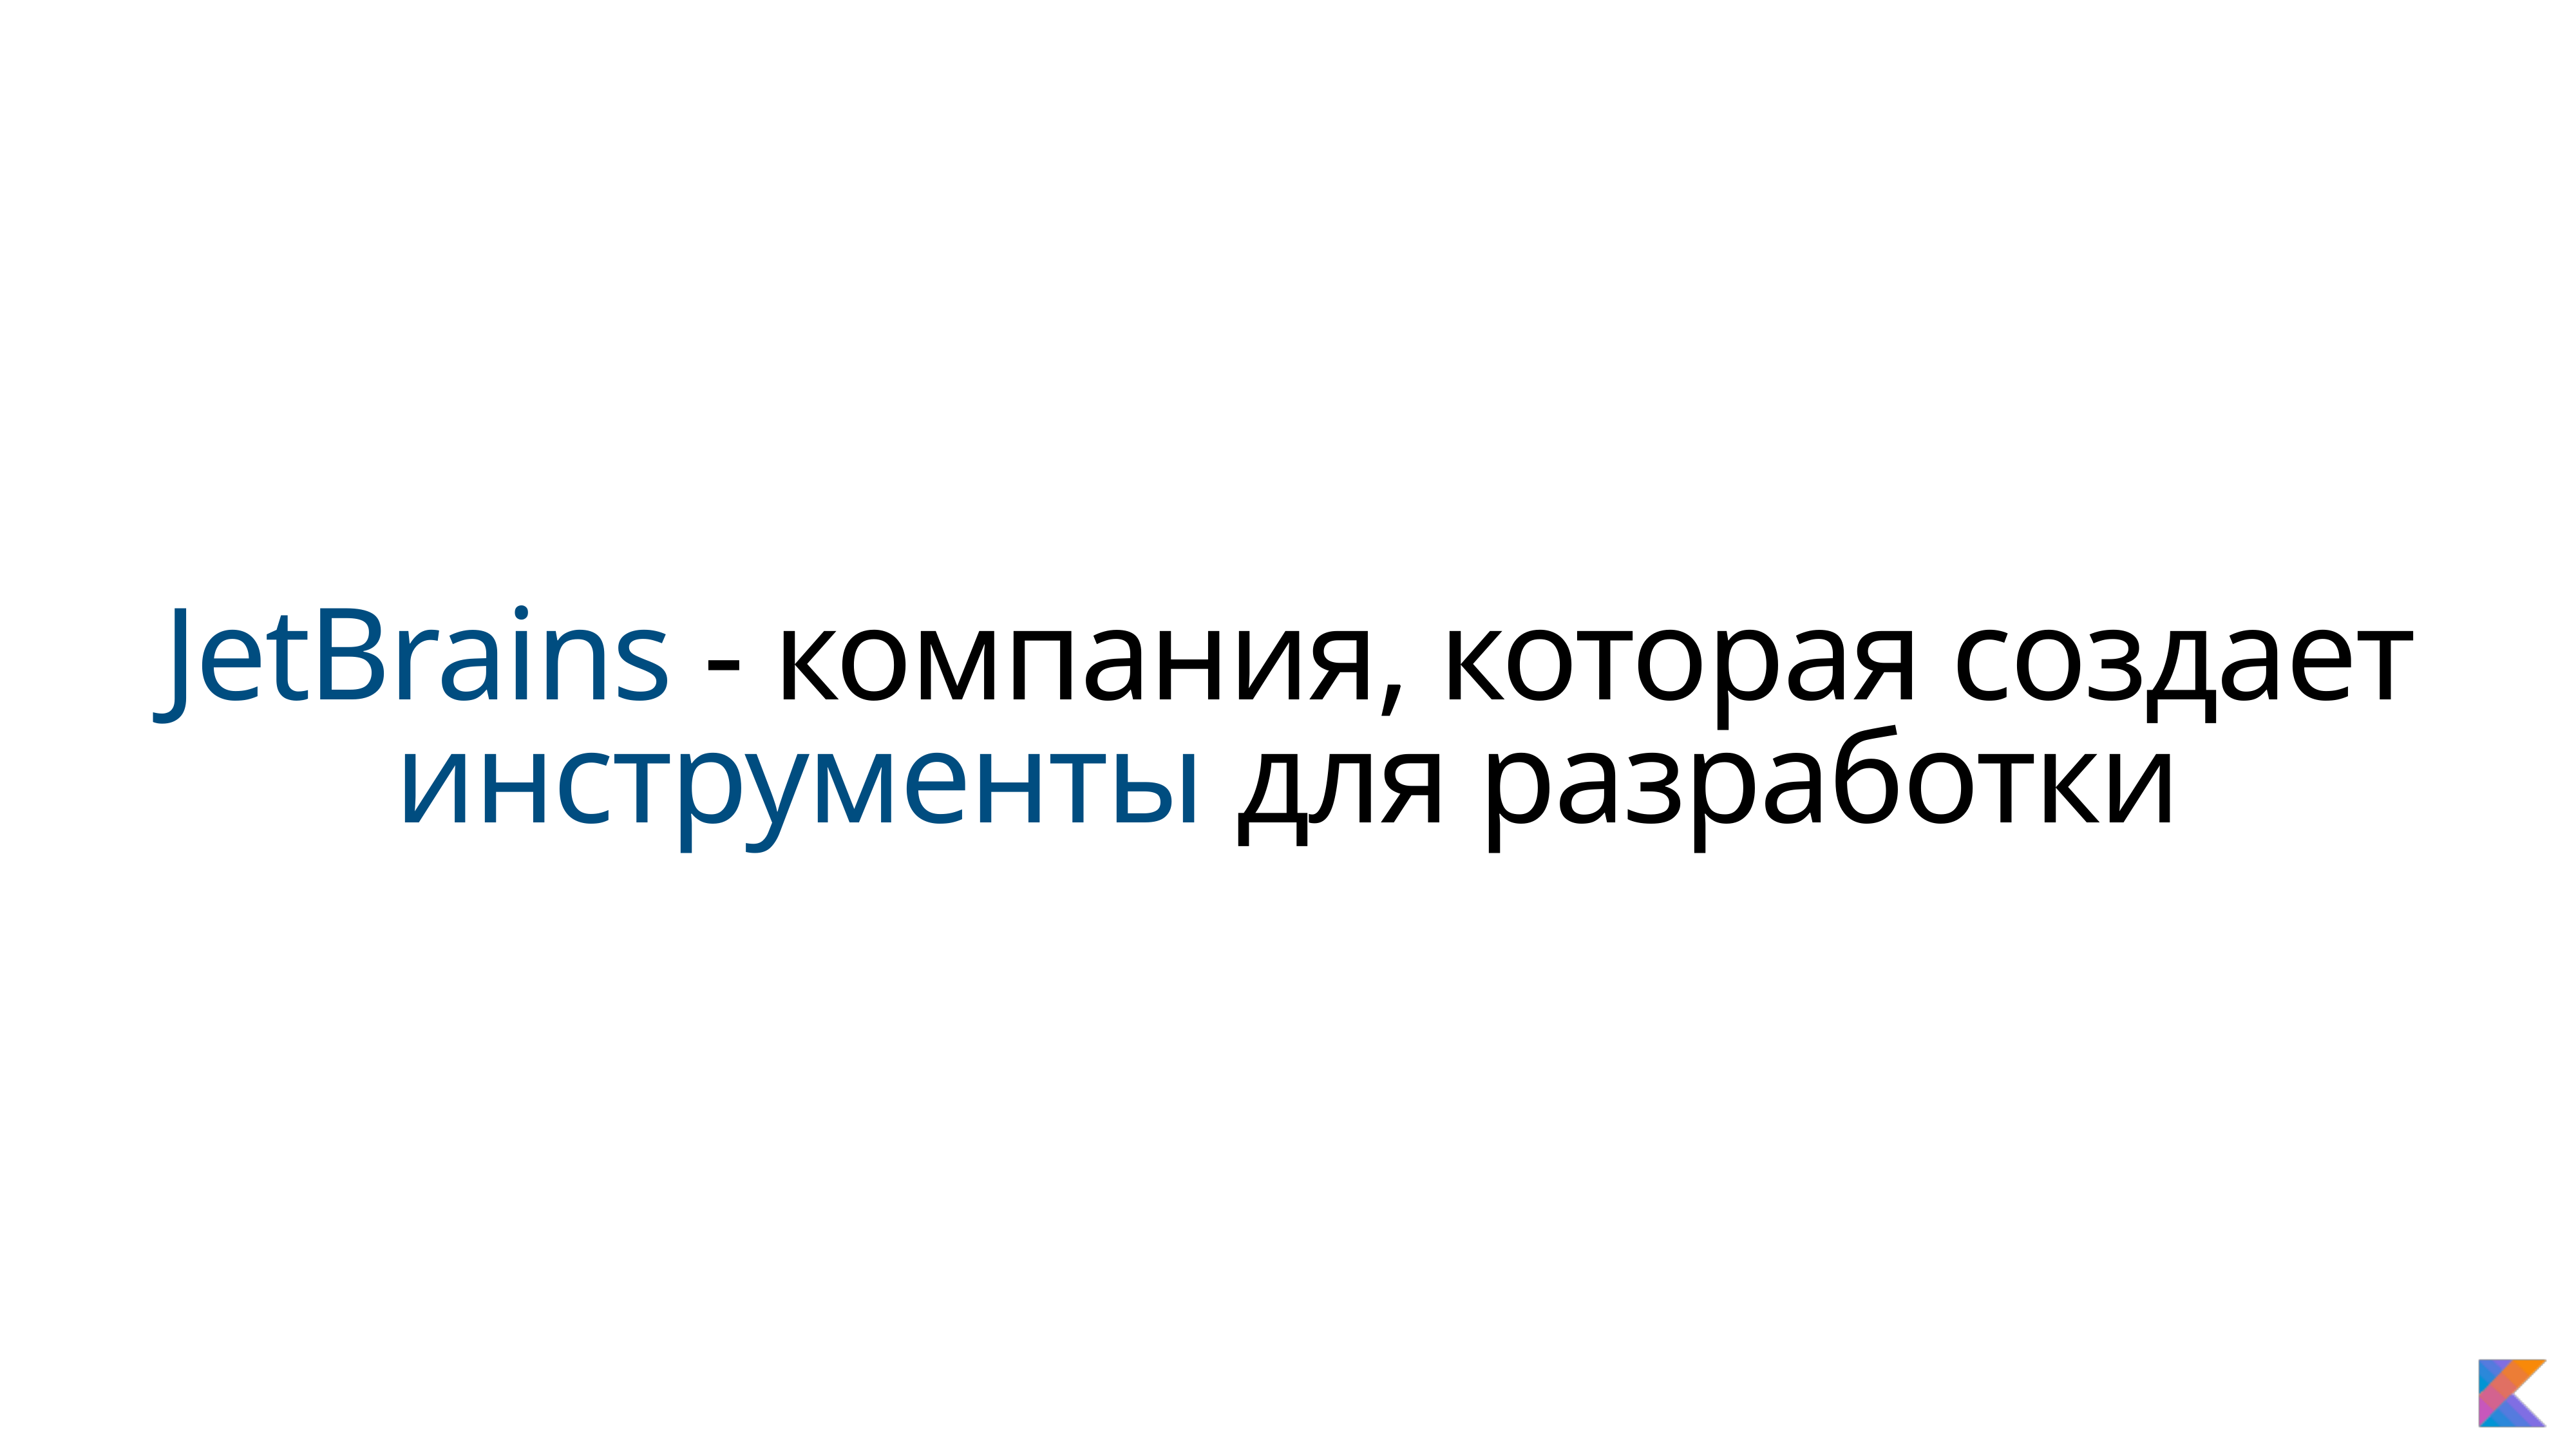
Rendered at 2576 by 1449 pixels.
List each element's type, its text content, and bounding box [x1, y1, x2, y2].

list JetBrains - компания, которая создает инструменты для разработки [127, 519, 2449, 930]
picture [2468, 1349, 2558, 1439]
